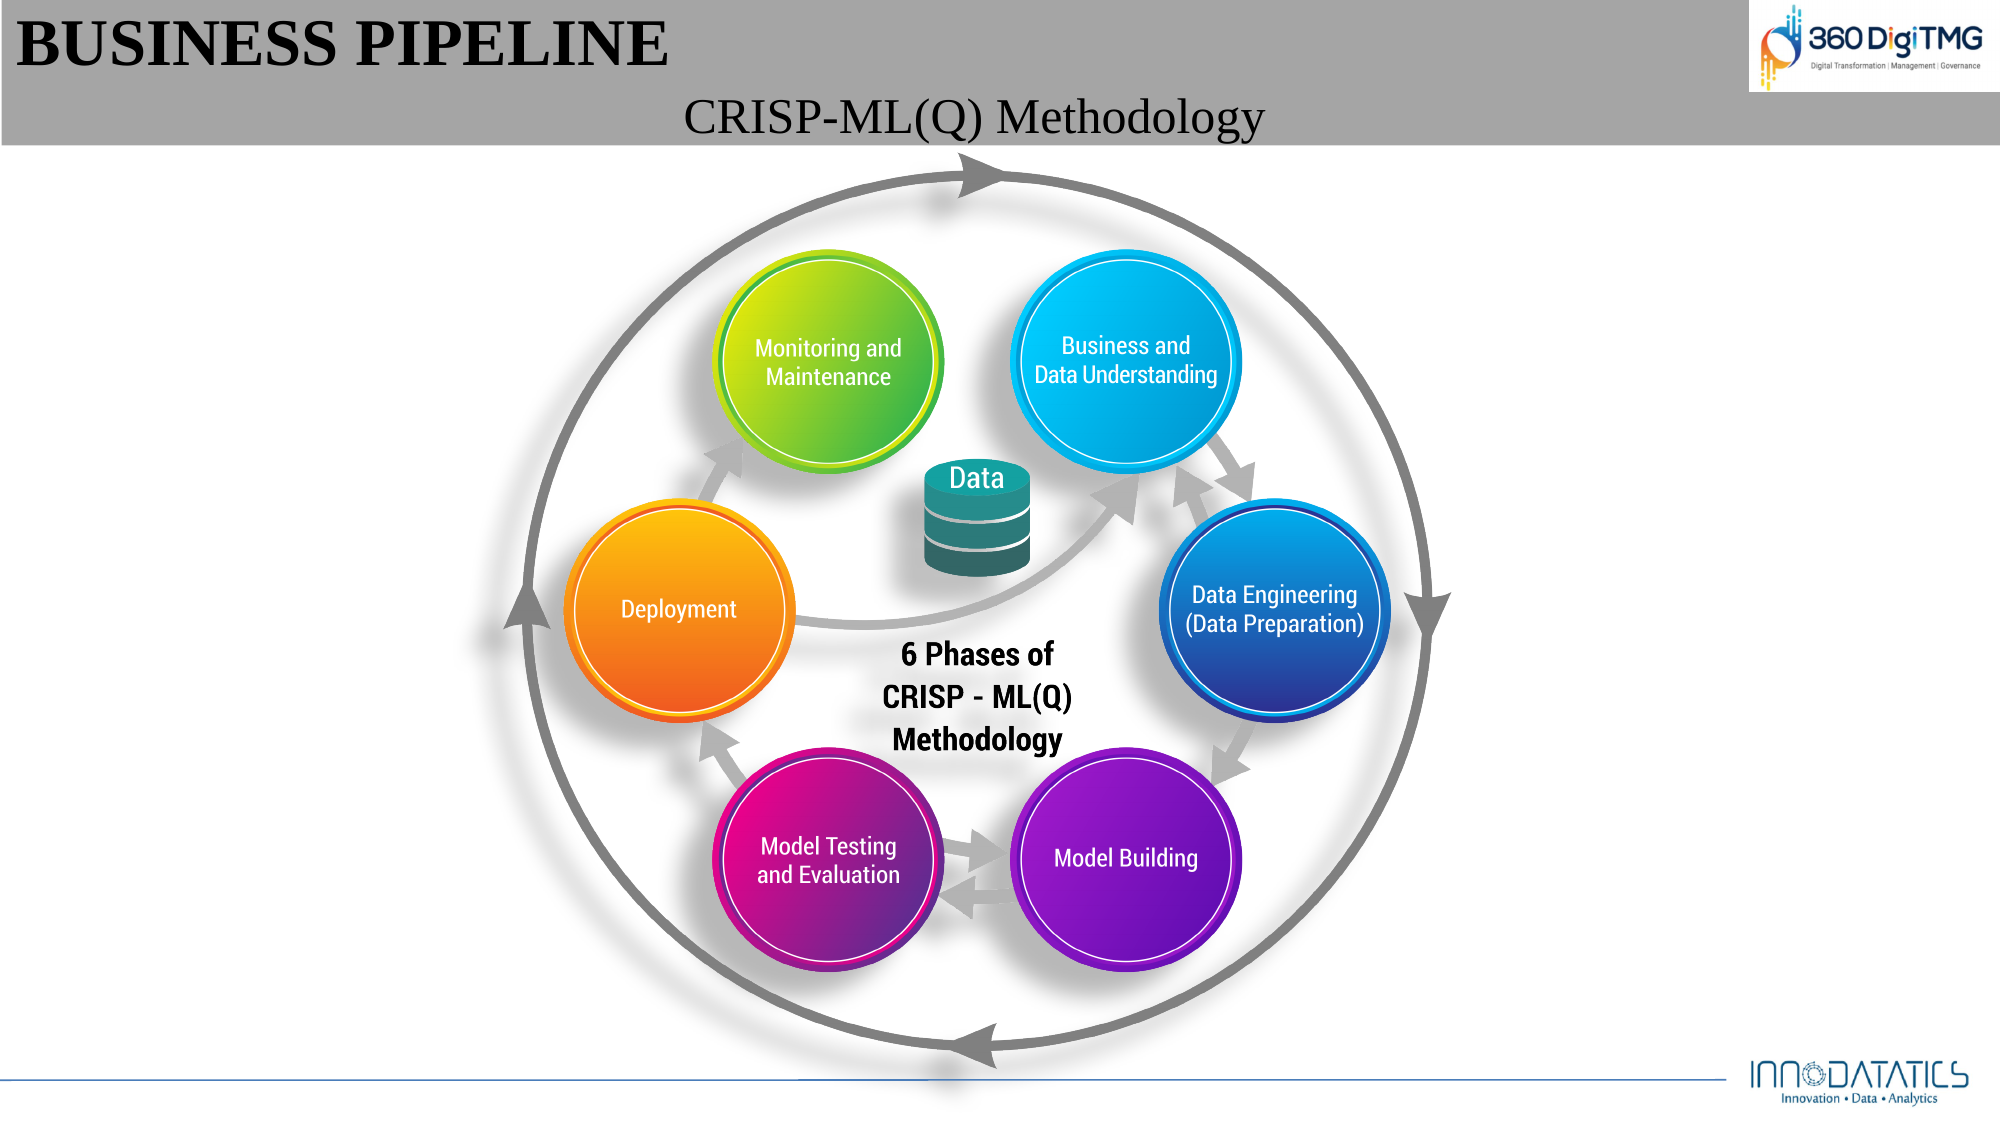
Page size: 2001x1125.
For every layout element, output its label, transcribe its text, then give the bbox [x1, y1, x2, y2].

picture [489, 139, 1465, 1079]
picture [1749, 0, 2000, 93]
text_box CRISP-ML(Q) Methodology [668, 75, 1287, 137]
picture [1748, 1040, 1978, 1123]
title BUSINESS PIPELINE [1, 0, 2000, 146]
